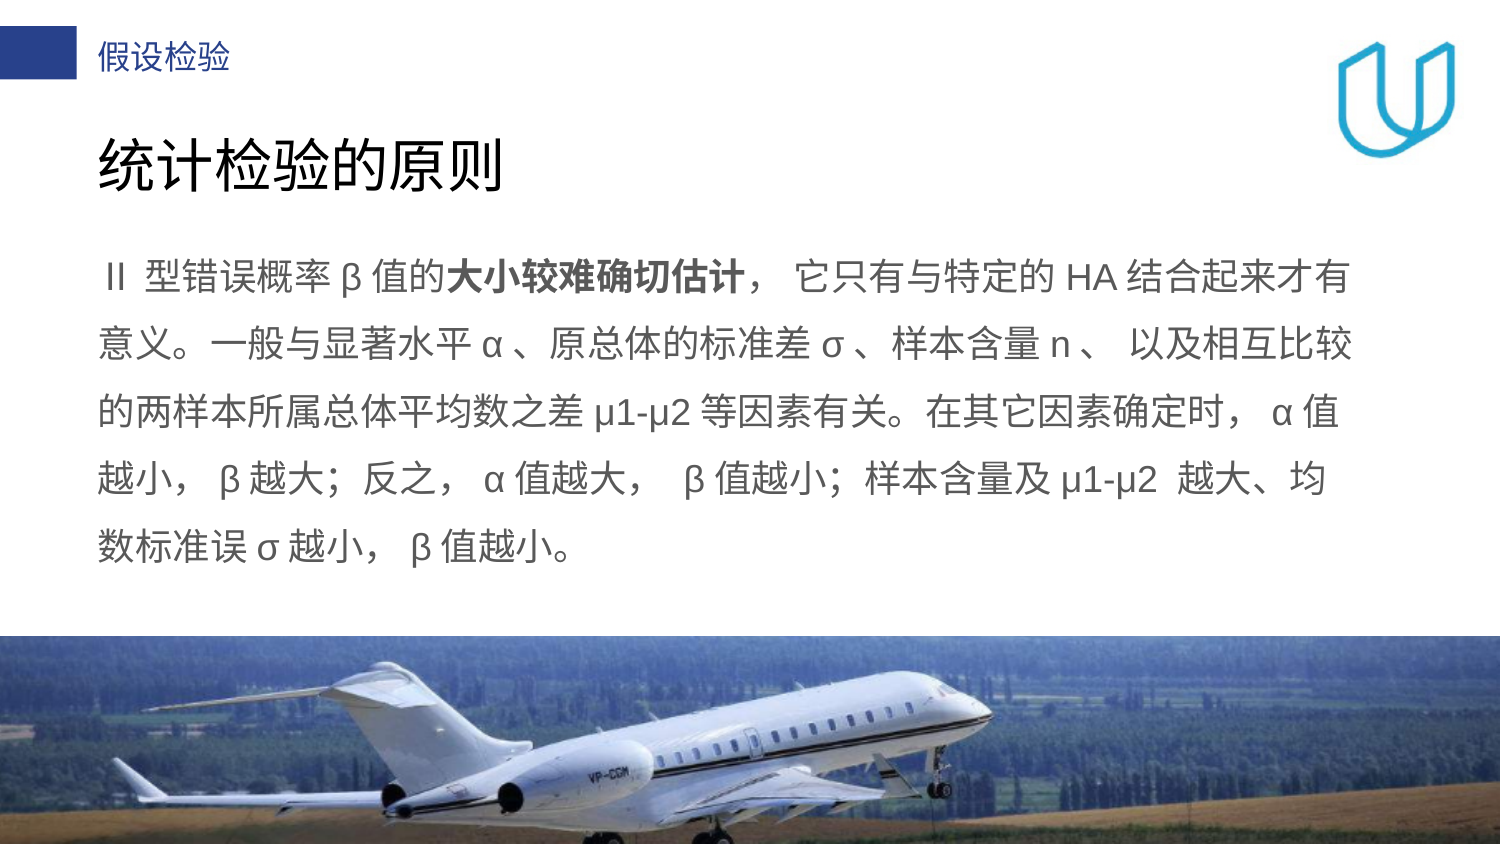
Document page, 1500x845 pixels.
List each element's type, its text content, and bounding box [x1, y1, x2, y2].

picture [0, 636, 1500, 844]
text_box Ⅱ型错误概率β值的大小较难确切估计， 它只有与特定的HA结合起来才有意义。一般与显著水平α、原总体的标准差σ、样本含量n、 以及相互比较的两样本所属总体平均数之差μ1-μ2等因素有关。在其它因素确定时，α值越小，β越大；反之，α值越大， β值越小；样本含量及μ1-μ2 越大、均数标准误σ越小，β值越小。 [86, 224, 1372, 577]
picture [1326, 32, 1464, 165]
text_box 假设检验 [86, 30, 367, 83]
text_box 统计检验的原则 [86, 123, 579, 206]
text_box [83, 29, 329, 79]
